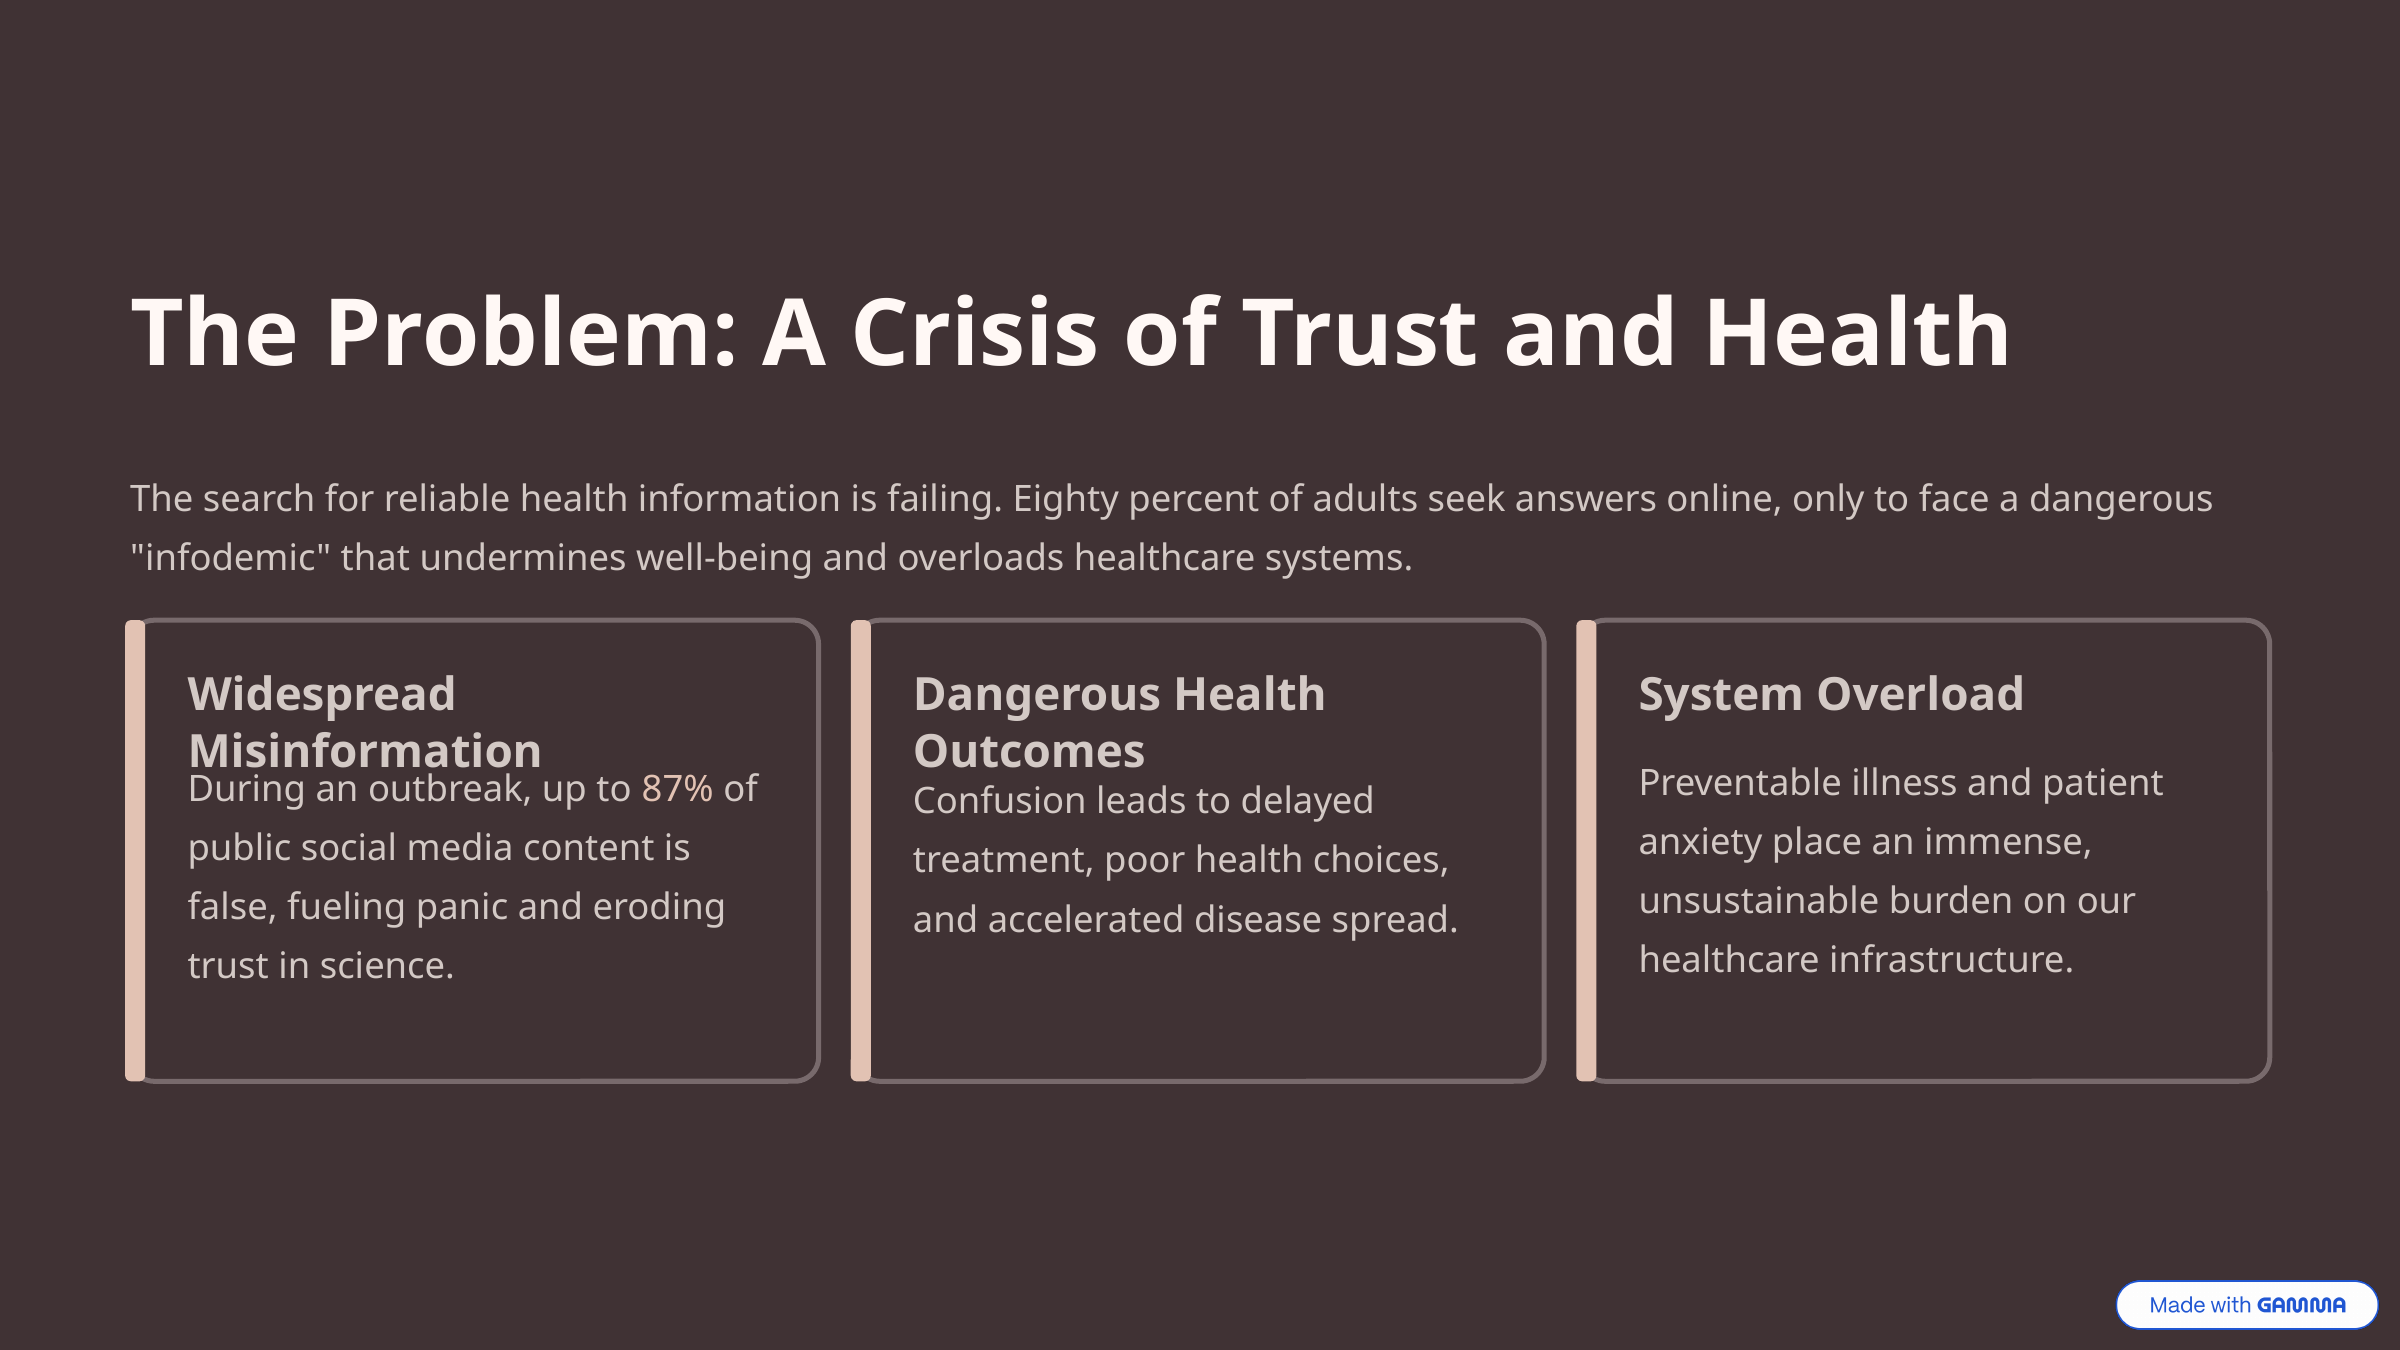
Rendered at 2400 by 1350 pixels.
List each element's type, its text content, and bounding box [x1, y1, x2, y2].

text_box [1596, 620, 2270, 1082]
text_box [144, 620, 819, 1082]
text_box [1576, 620, 1597, 1082]
text_box Dangerous Health Outcomes [912, 662, 1502, 761]
text_box [870, 620, 1545, 1082]
text_box Confusion leads to delayed treatment, poor health choices, and accelerated disease spread. [912, 761, 1502, 940]
text_box Preventable illness and patient anxiety place an immense, unsustainable burden on our healthcare infrastructure. [1638, 742, 2228, 981]
text_box System Overload [1638, 662, 2104, 721]
text_box During an outbreak, up to 87% of public social media content is false, fueling panic and eroding trust in science. [187, 748, 777, 987]
text_box Widespread Misinformation [187, 662, 777, 748]
picture [2106, 1271, 2389, 1339]
text_box [125, 620, 146, 1082]
text_box The Problem: A Crisis of Trust and Health [130, 268, 2099, 385]
text_box [850, 620, 871, 1082]
text_box The search for reliable health information is failing. Eighty percent of adults seek answers online, only to face a dangerous "infodemic" that undermines well-being and overloads healthcare systems. [130, 459, 2270, 579]
